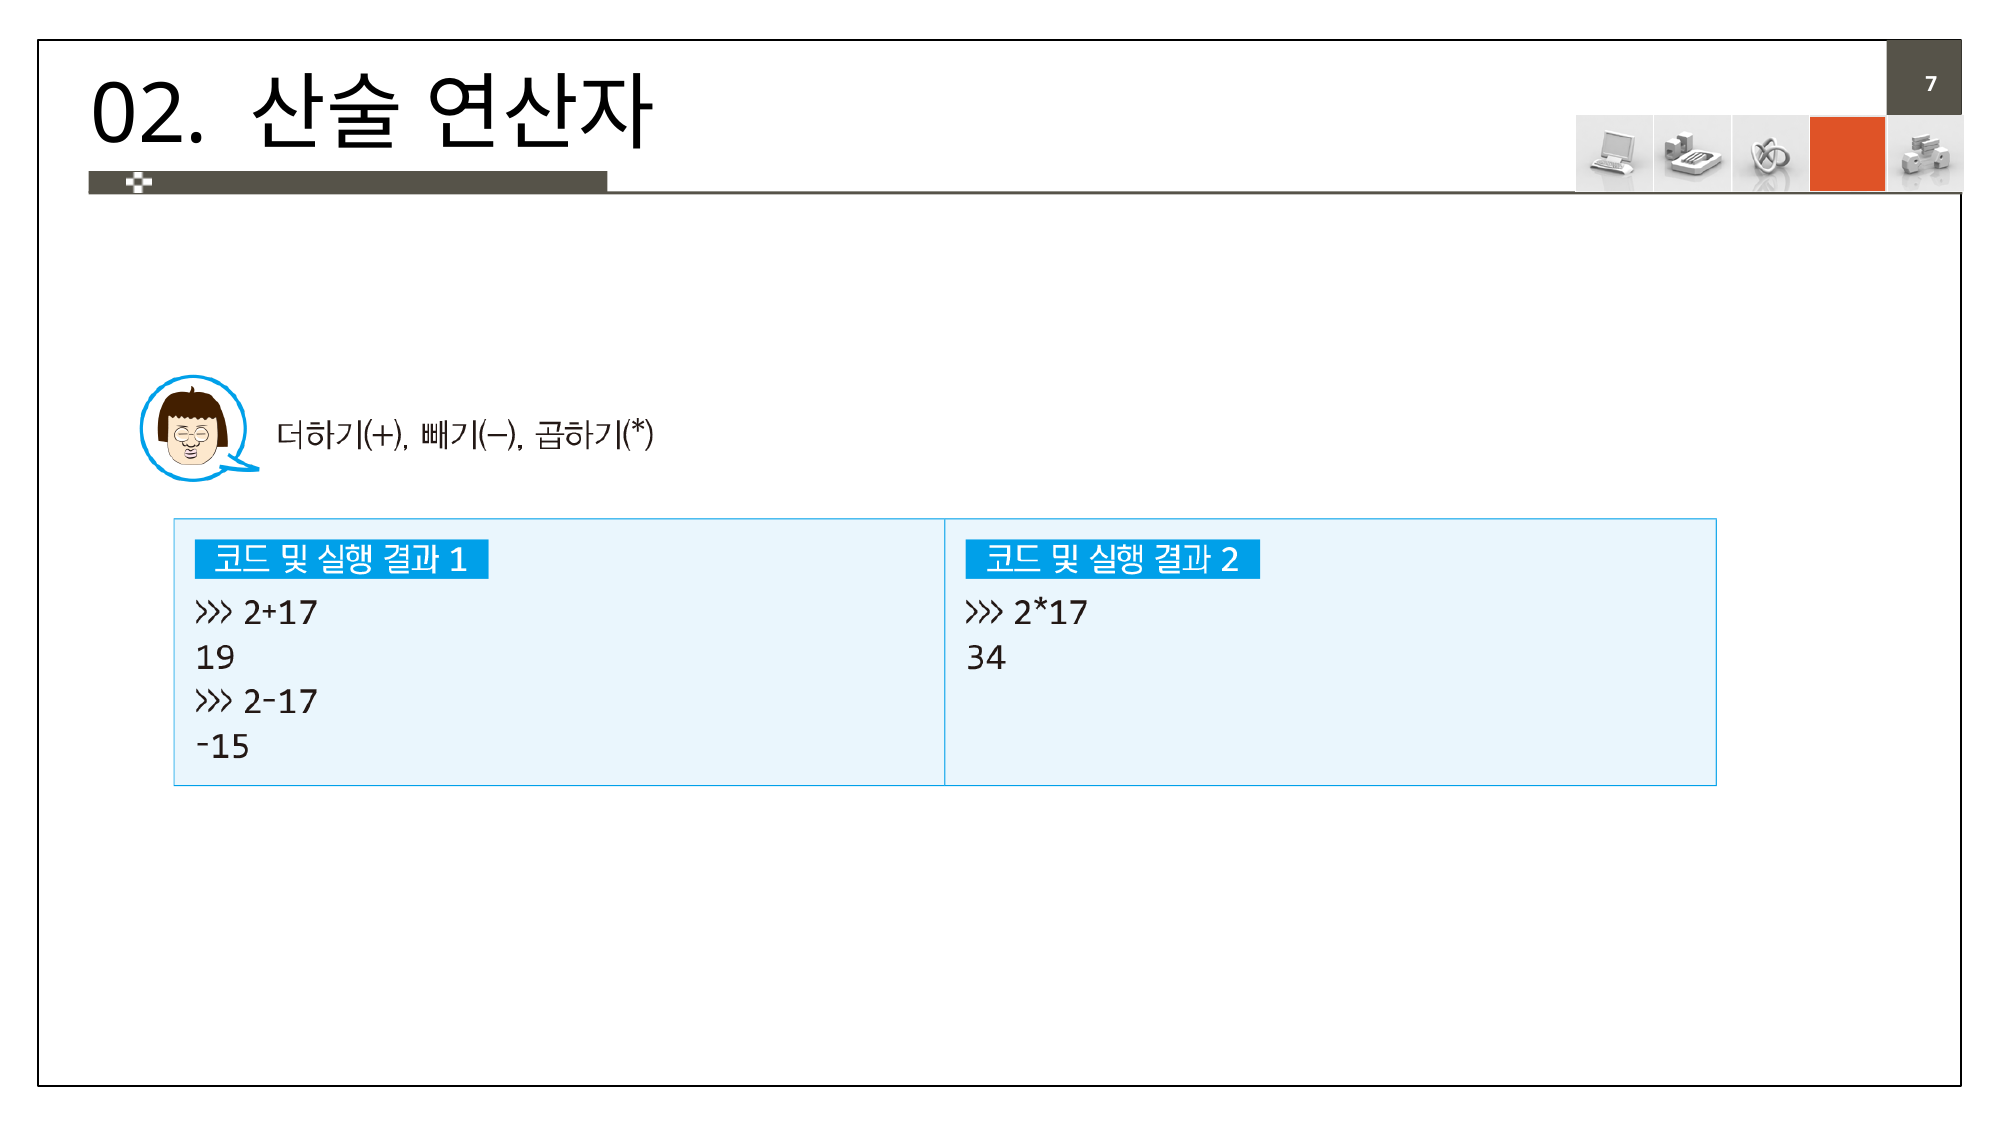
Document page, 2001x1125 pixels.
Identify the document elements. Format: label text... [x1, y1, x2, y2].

picture [1808, 114, 1964, 192]
title 02. 산술 연산자 [76, 62, 1808, 208]
picture [114, 359, 1769, 796]
